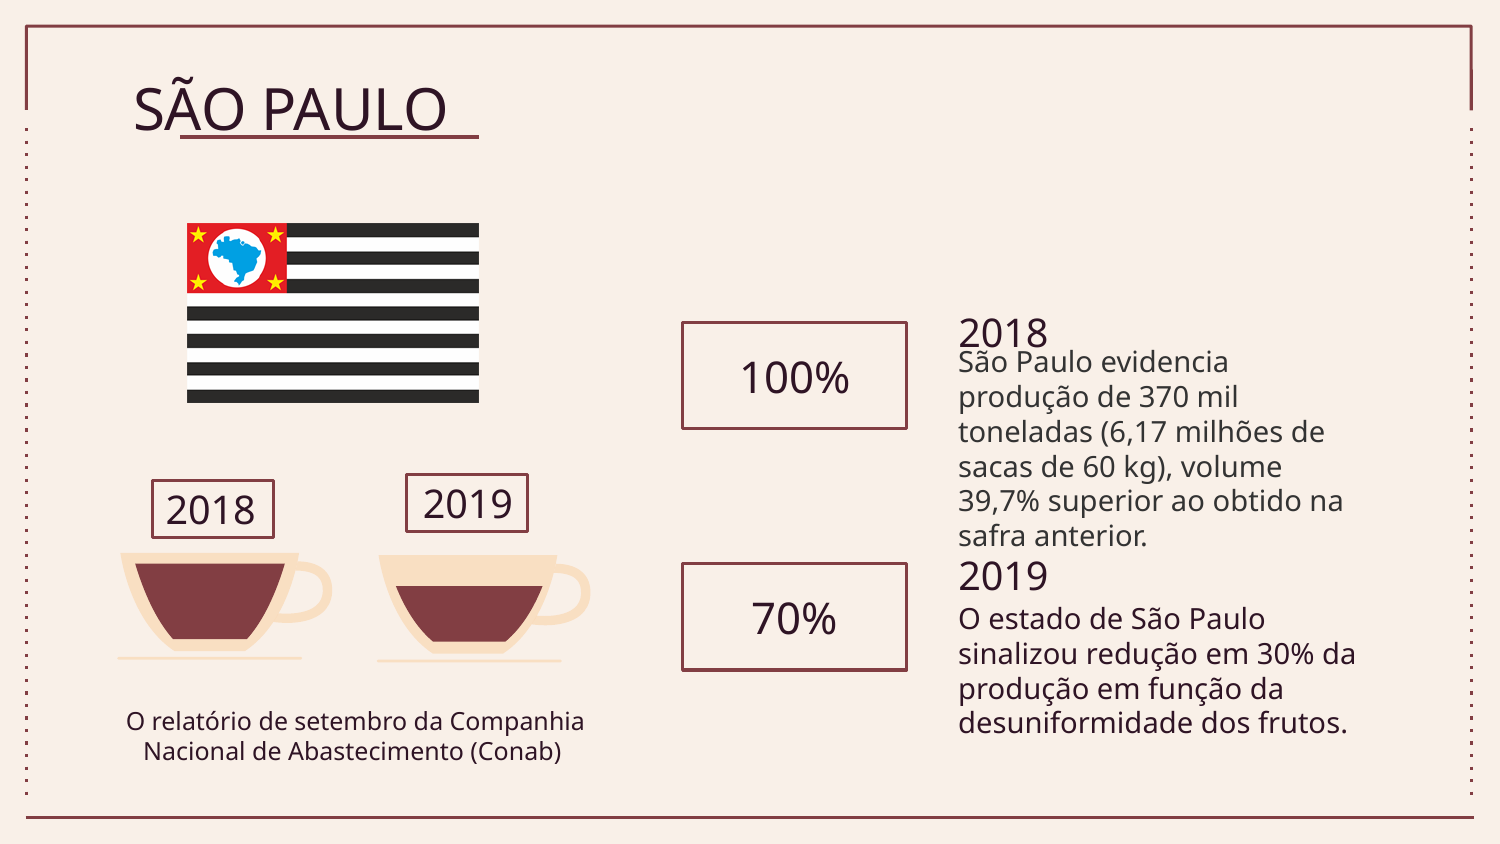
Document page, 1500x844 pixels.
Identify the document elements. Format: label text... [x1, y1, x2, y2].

subtitle 2018 [136, 468, 286, 550]
text_box O relatório de setembro da Companhia Nacional de Abastecimento (Conab) [93, 702, 619, 768]
subtitle 2019 [393, 461, 543, 543]
text_box [152, 480, 274, 538]
picture [187, 223, 479, 403]
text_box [116, 552, 333, 660]
subtitle 2019 [943, 541, 1312, 609]
text_box 70% [682, 563, 907, 671]
subtitle São Paulo evidencia produção de 370 mil toneladas (6,17 milhões de sacas de 60 kg), volume 39,7% superior ao obtido na safra anterior. [943, 392, 1382, 504]
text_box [378, 554, 592, 654]
subtitle 2018 [943, 298, 1312, 366]
subtitle O estado de São Paulo sinalizou redução em 30% da produção em função da desuniformidade dos frutos. [943, 614, 1382, 726]
text_box [406, 474, 528, 532]
title SÃO PAULO [118, 56, 1382, 151]
text_box 100% [682, 322, 907, 429]
